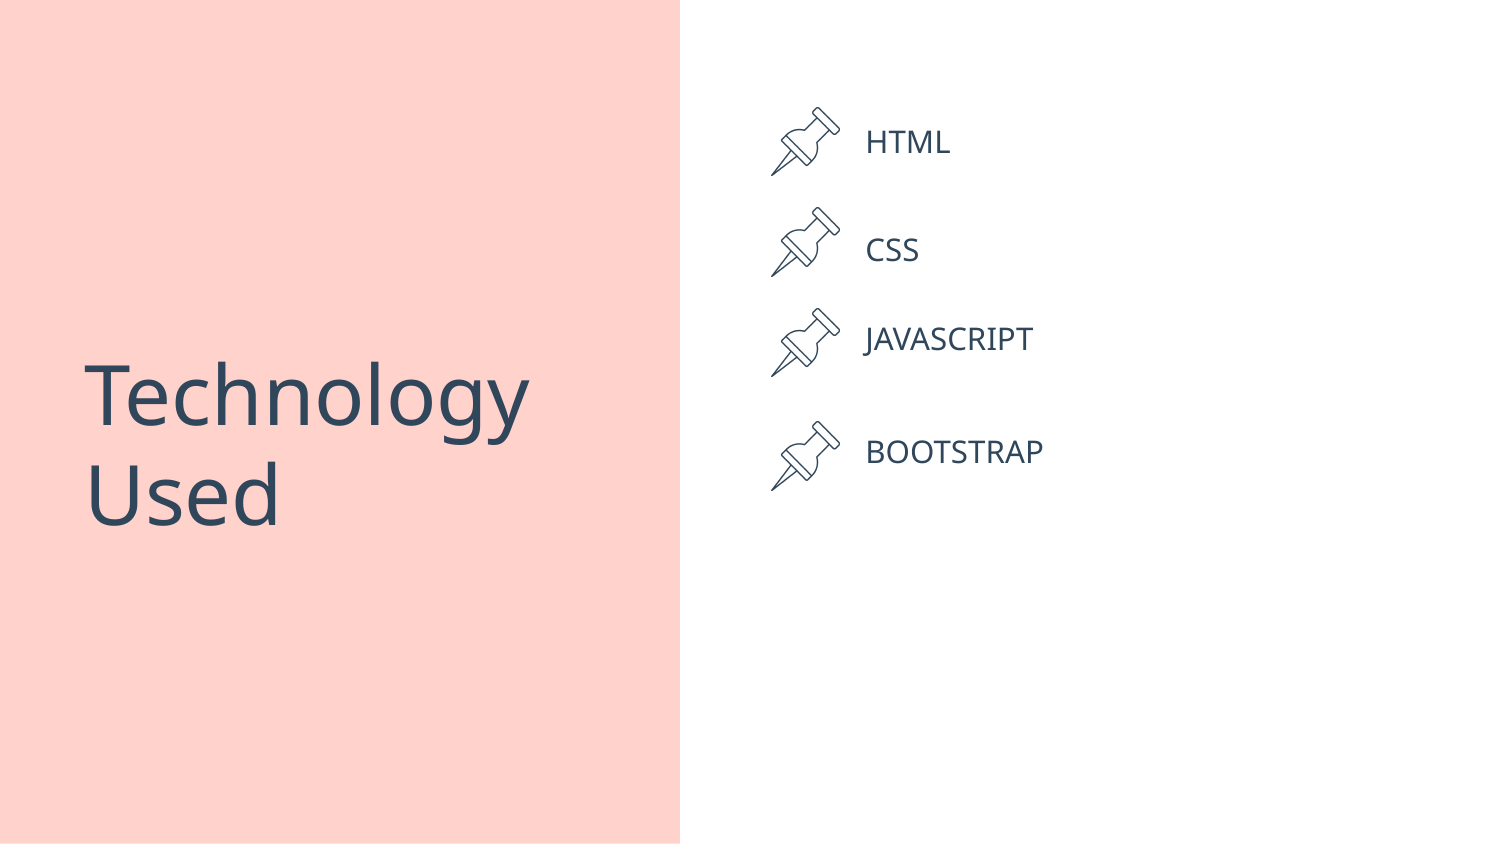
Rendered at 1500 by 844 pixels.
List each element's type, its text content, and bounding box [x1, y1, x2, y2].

text_box Technology Used [84, 342, 601, 543]
picture [771, 107, 841, 176]
text_box CSS [865, 215, 1416, 268]
picture [771, 207, 841, 277]
text_box [0, 0, 680, 844]
text_box HTML [865, 107, 1416, 160]
text_box JAVASCRIPT [865, 304, 1416, 357]
picture [771, 308, 841, 377]
picture [771, 421, 841, 491]
text_box BOOTSTRAP [865, 416, 1416, 470]
